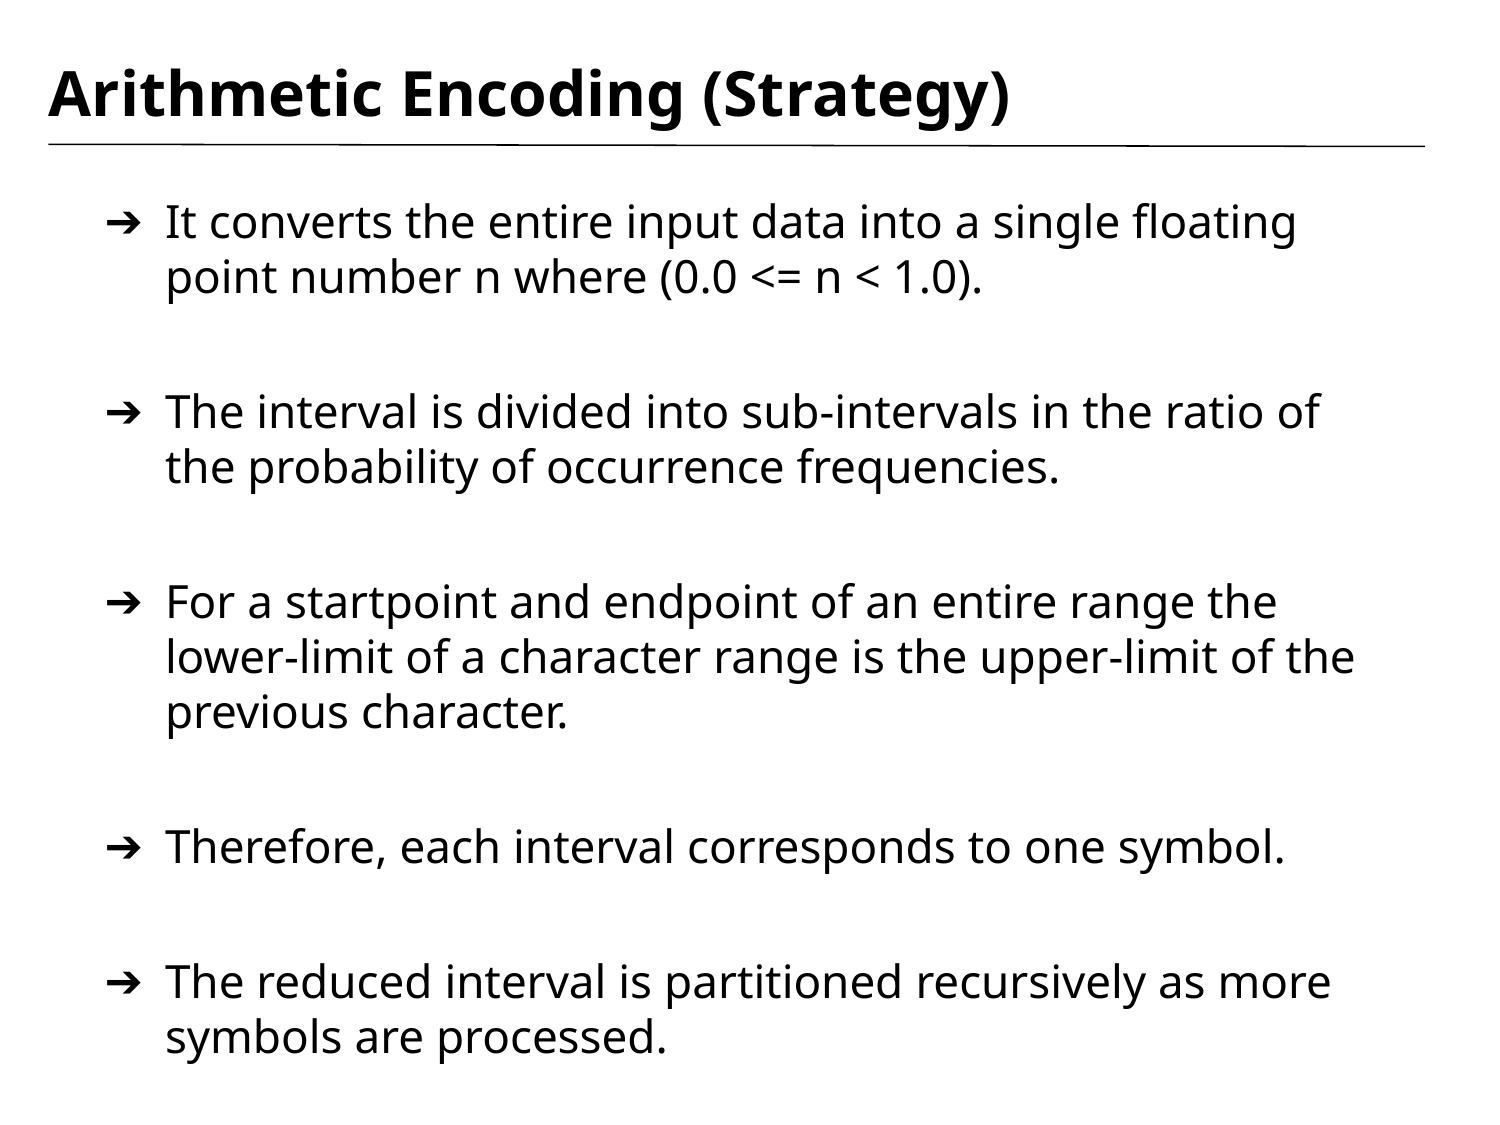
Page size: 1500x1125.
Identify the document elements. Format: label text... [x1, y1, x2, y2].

list It converts the entire input data into a single floating point number n where (0.0 <= n < 1.0). The interval is divided into sub-intervals in the ratio of the probability of occurrence frequencies. For a startpoint and endpoint of an entire range the lower-limit of a character range is the upper-limit of the previous character. Therefore, each interval corresponds to one symbol. The reduced interval is partitioned recursively as more symbols are processed. [75, 177, 1384, 1010]
title Arithmetic Encoding (Strategy) [33, 32, 1384, 145]
